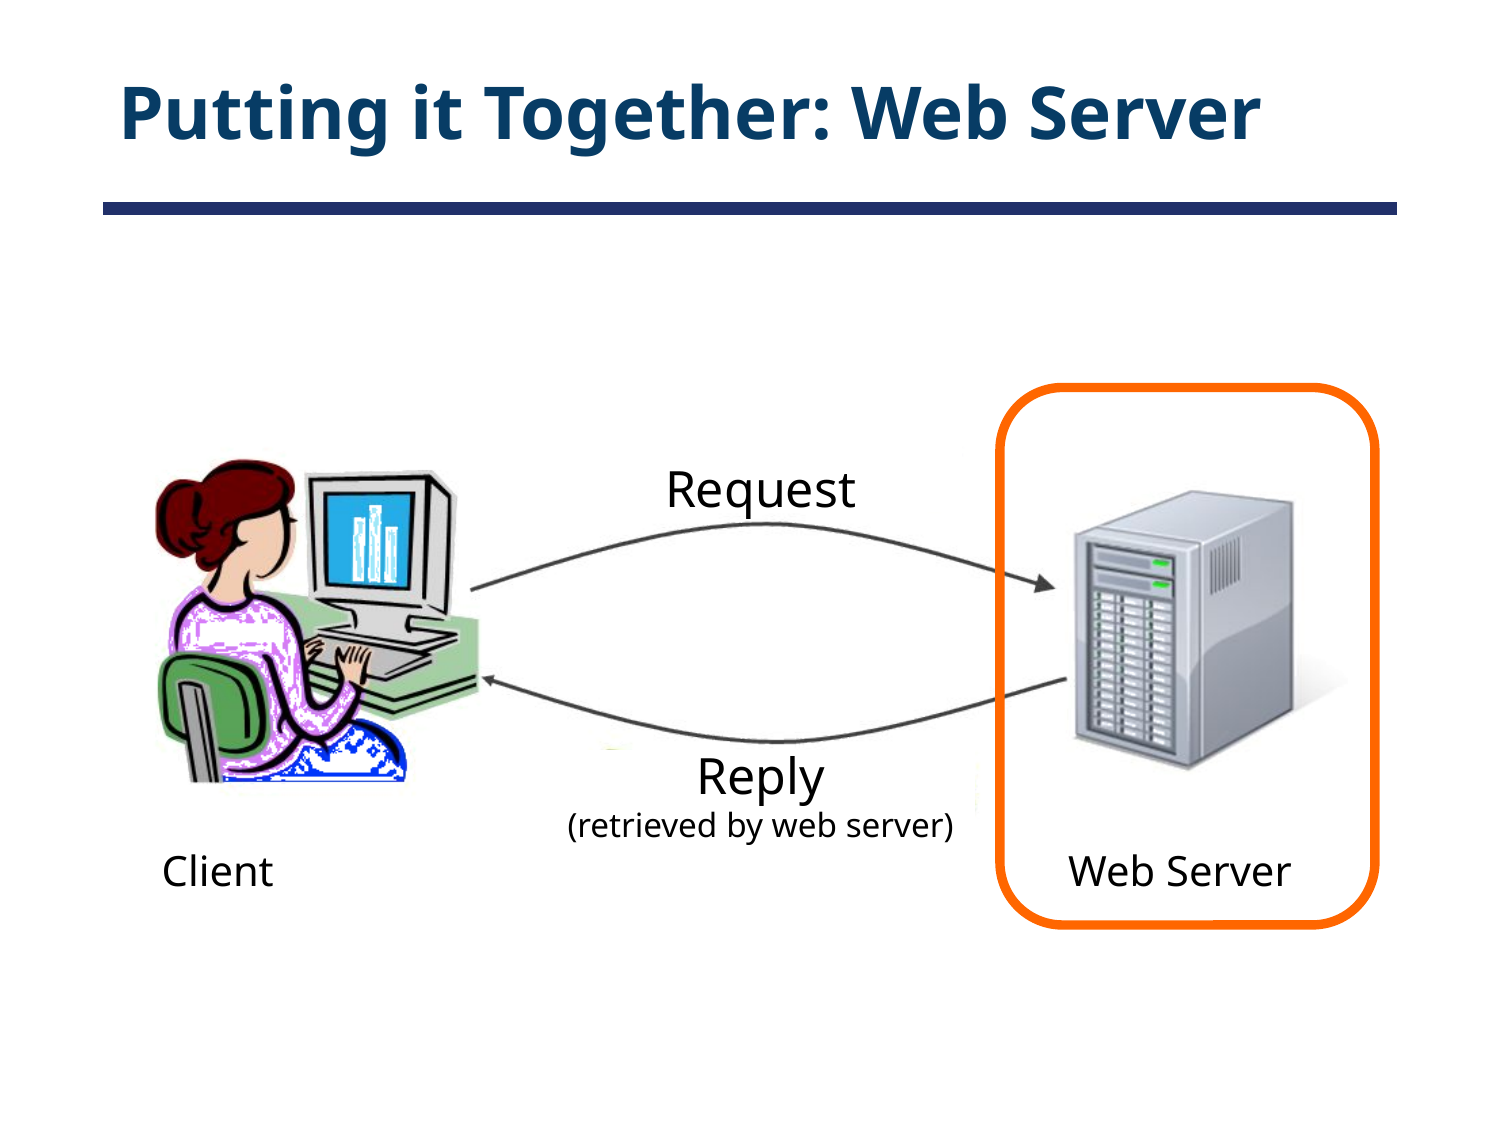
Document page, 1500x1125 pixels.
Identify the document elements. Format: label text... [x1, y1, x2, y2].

picture [112, 356, 1413, 1013]
title Putting it Together: Web Server [103, 34, 1397, 197]
